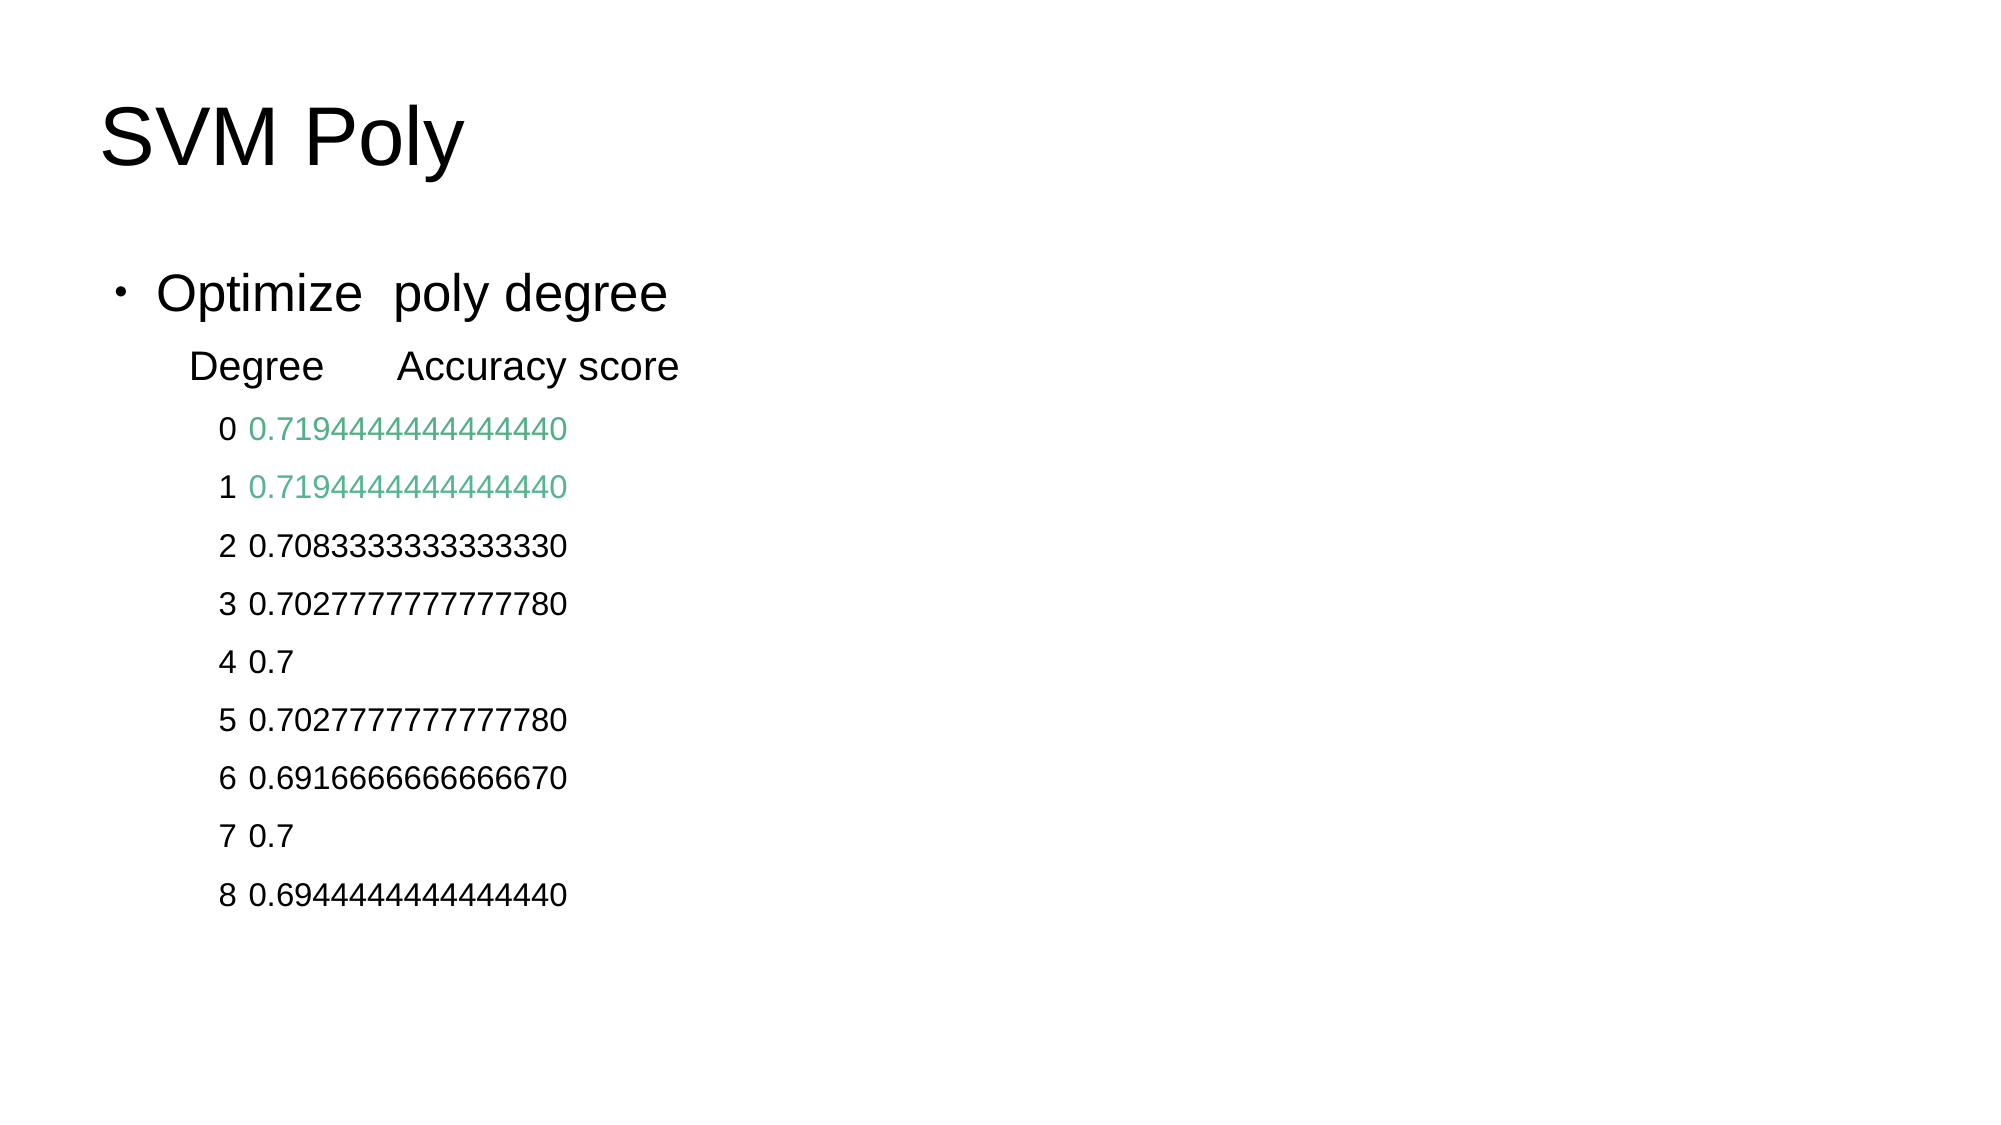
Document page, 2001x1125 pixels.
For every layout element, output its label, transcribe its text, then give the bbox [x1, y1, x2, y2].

title SVM Poly [99, 44, 1901, 234]
list Optimize poly degree Degree Accuracy score 0 0.7194444444444440 1 0.7194444444444440 2 0.7083333333333330 3 0.7027777777777780 4 0.7 5 0.7027777777777780 6 0.6916666666666670 7 0.7 8 0.6944444444444440 [99, 262, 1901, 917]
